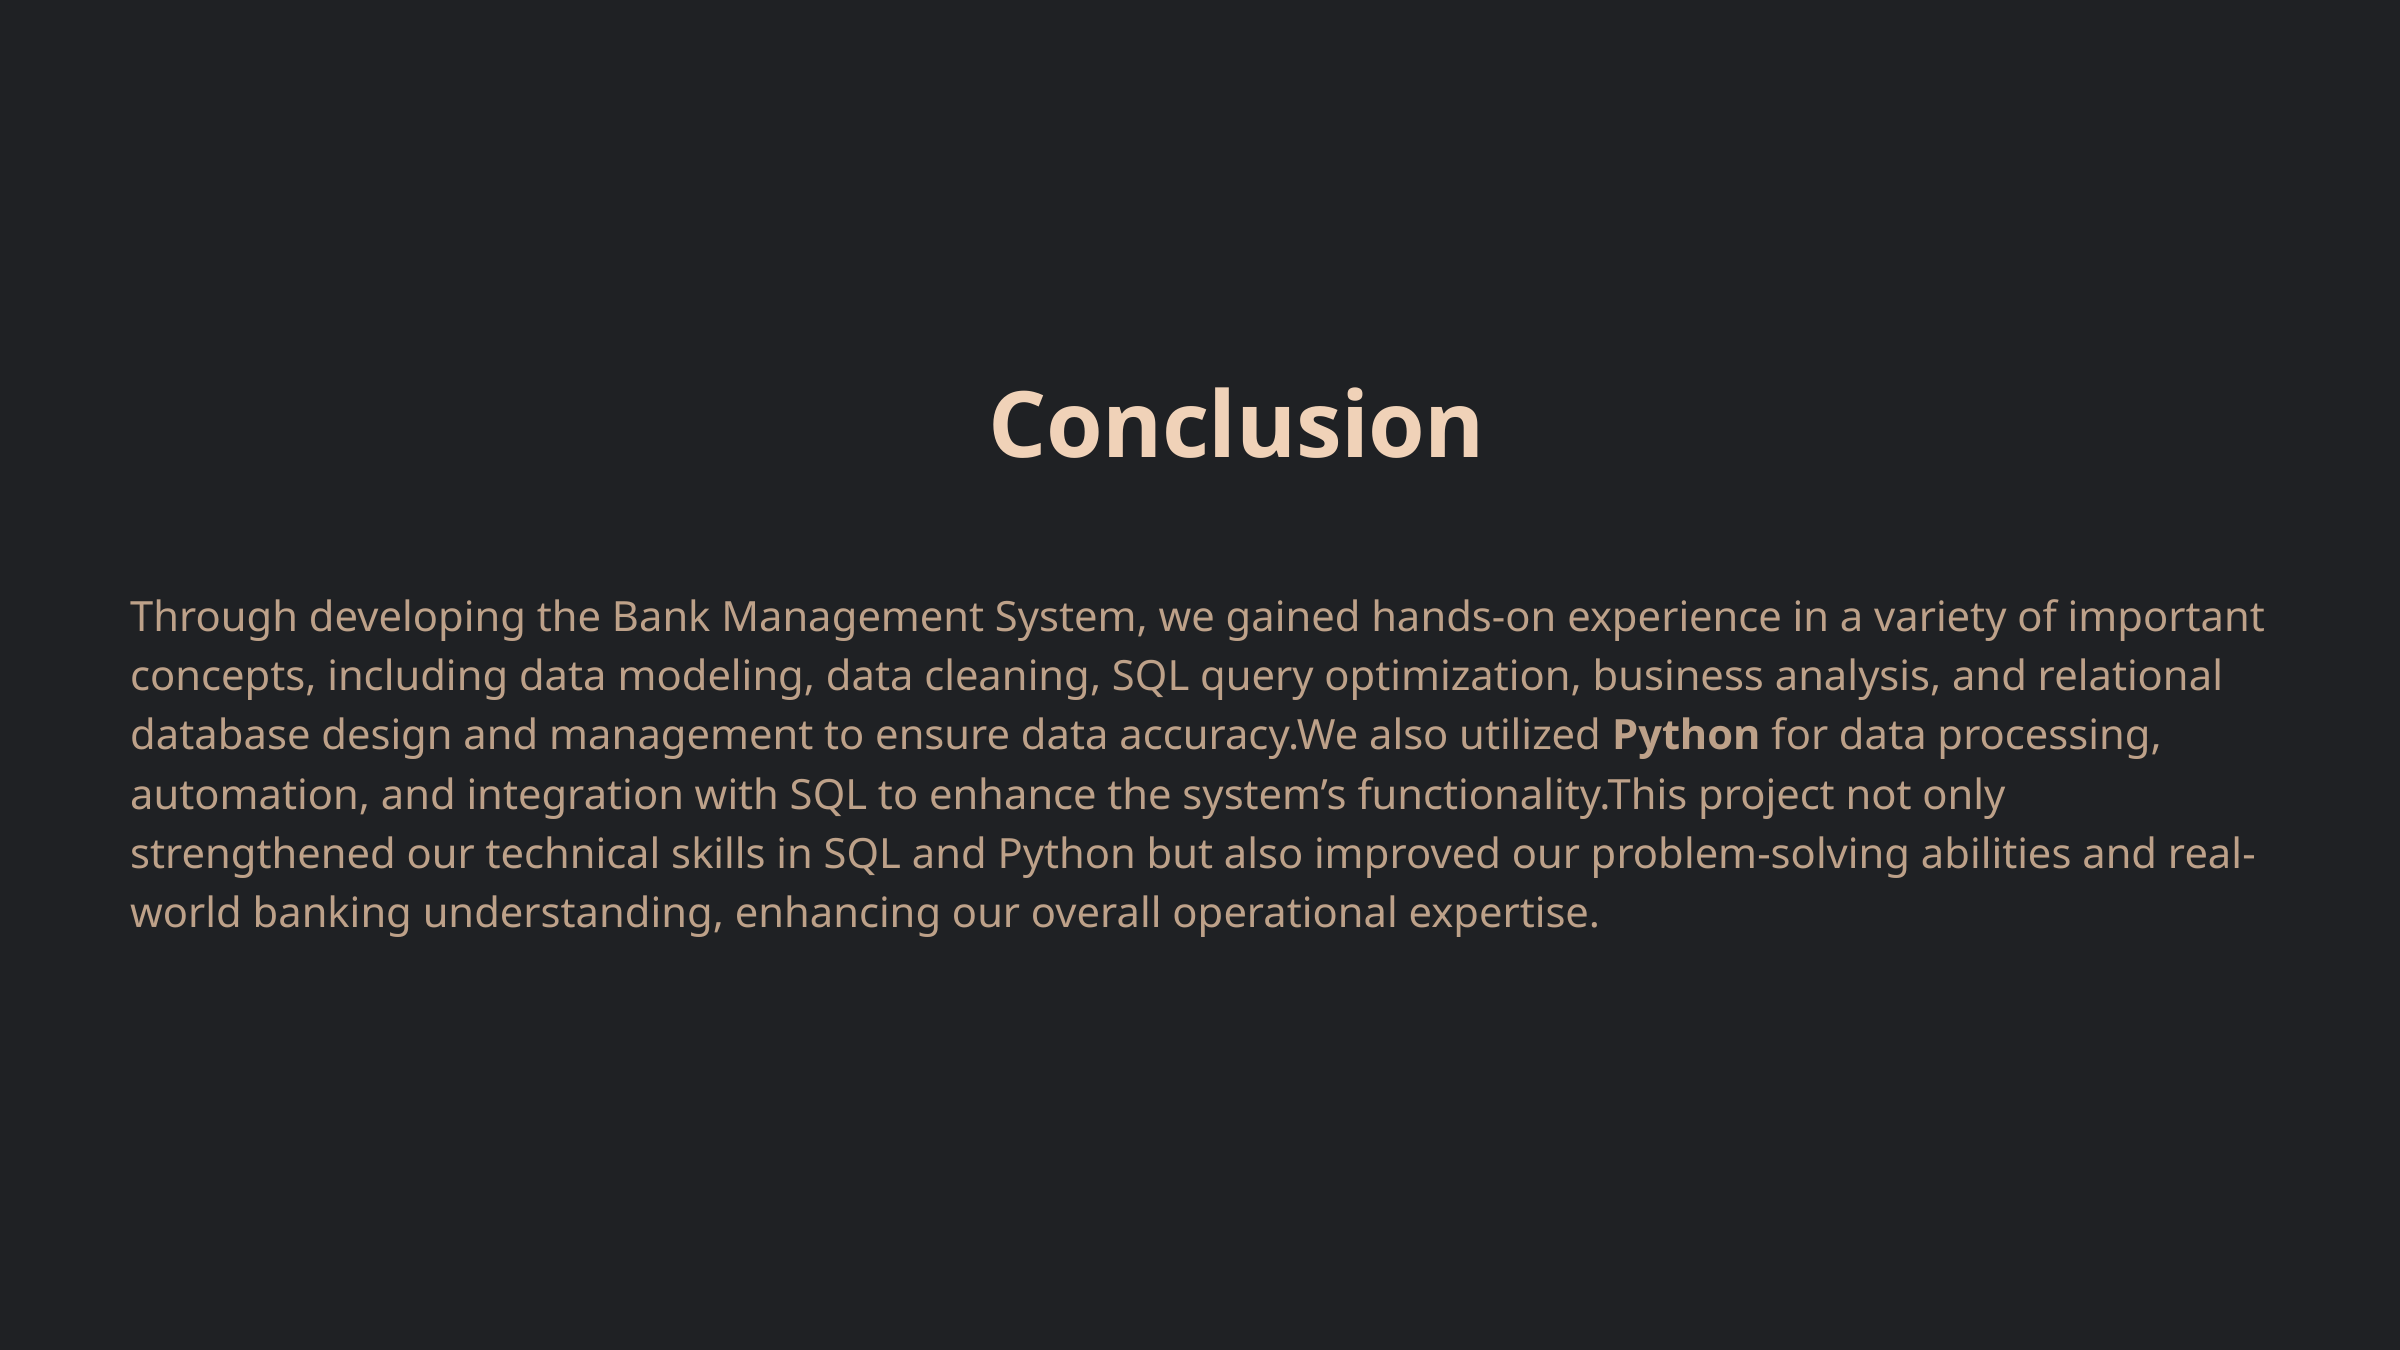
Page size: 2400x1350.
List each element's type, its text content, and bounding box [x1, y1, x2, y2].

title Conclusion [261, 324, 2139, 580]
text_box Through developing the Bank Management System, we gained hands-on experience in a variety of important concepts, including data modeling, data cleaning, SQL query optimization, business analysis, and relational database design and management to ensure data accuracy.We also utilized Python for data processing, automation, and integration with SQL to enhance the system’s functionality.This project not only strengthened our technical skills in SQL and Python but also improved our problem-solving abilities and real-world banking understanding, enhancing our overall operational expertise. [130, 580, 2270, 938]
